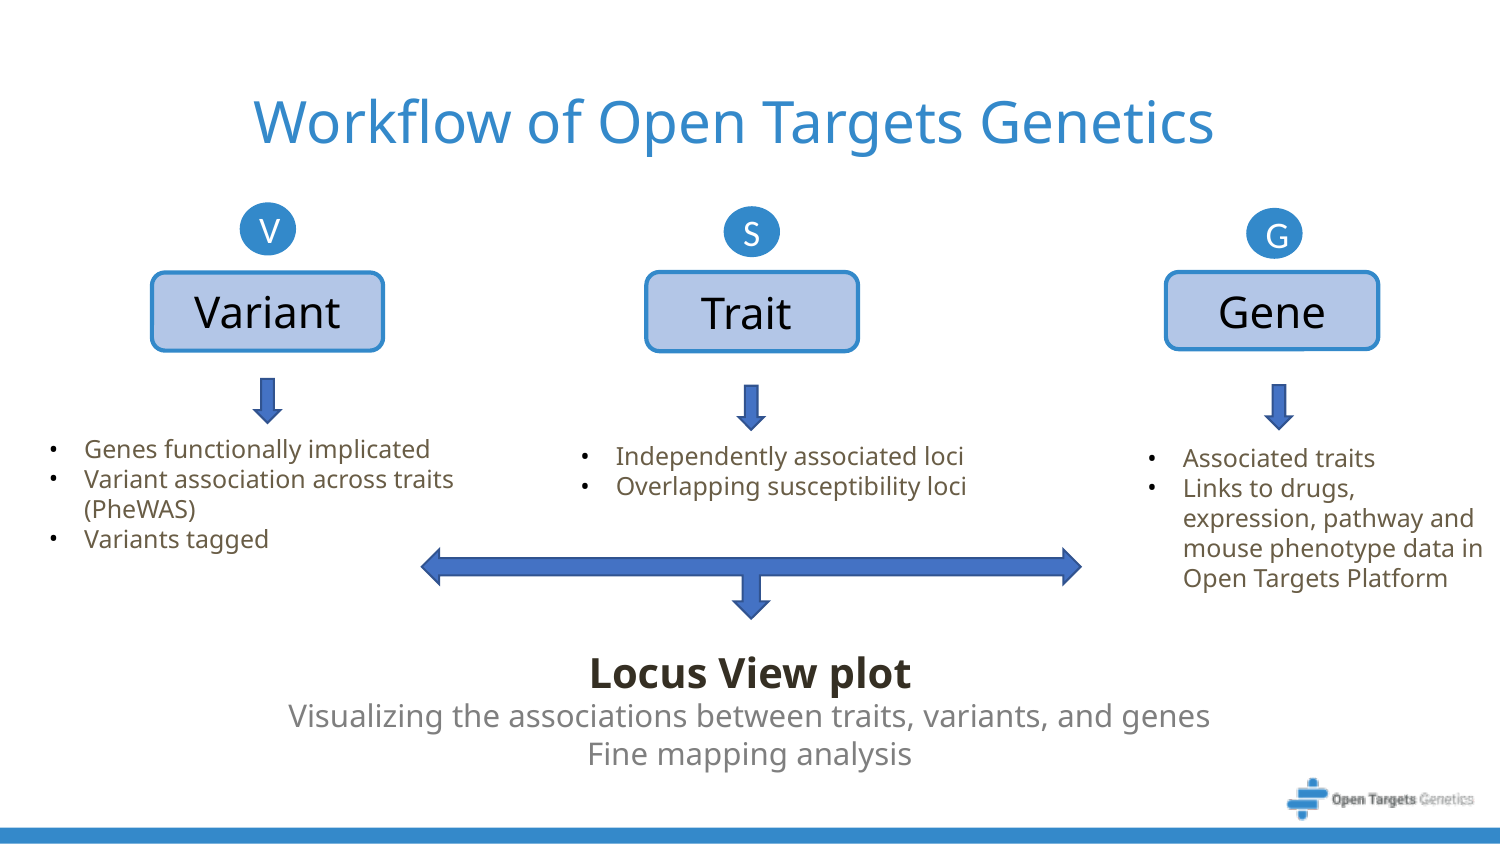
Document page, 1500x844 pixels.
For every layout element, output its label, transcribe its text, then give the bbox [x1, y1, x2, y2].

text_box Associated traits Links to drugs, expression, pathway and mouse phenotype data in Open Targets Platform [1136, 436, 1500, 566]
text_box Genes functionally implicated Variant association across traits (PheWAS) Variants tagged [37, 427, 532, 590]
text_box G [1246, 207, 1303, 259]
text_box Trait [646, 271, 859, 352]
text_box [434, 729, 1158, 813]
text_box V [239, 202, 297, 256]
text_box Gene [1165, 271, 1379, 350]
text_box S [723, 206, 781, 258]
picture [1286, 777, 1475, 821]
text_box Independently associated loci Overlapping susceptibility loci [569, 435, 1012, 538]
text_box Variant [151, 272, 384, 351]
title Workflow of Open Targets Genetics [51, 62, 1449, 179]
text_box [738, 385, 764, 430]
text_box [254, 378, 281, 423]
text_box Locus View plot Visualizing the associations between traits, variants, and genes Fine mapping analysis [1, 641, 1499, 729]
text_box [421, 549, 1081, 619]
text_box [1266, 385, 1292, 430]
